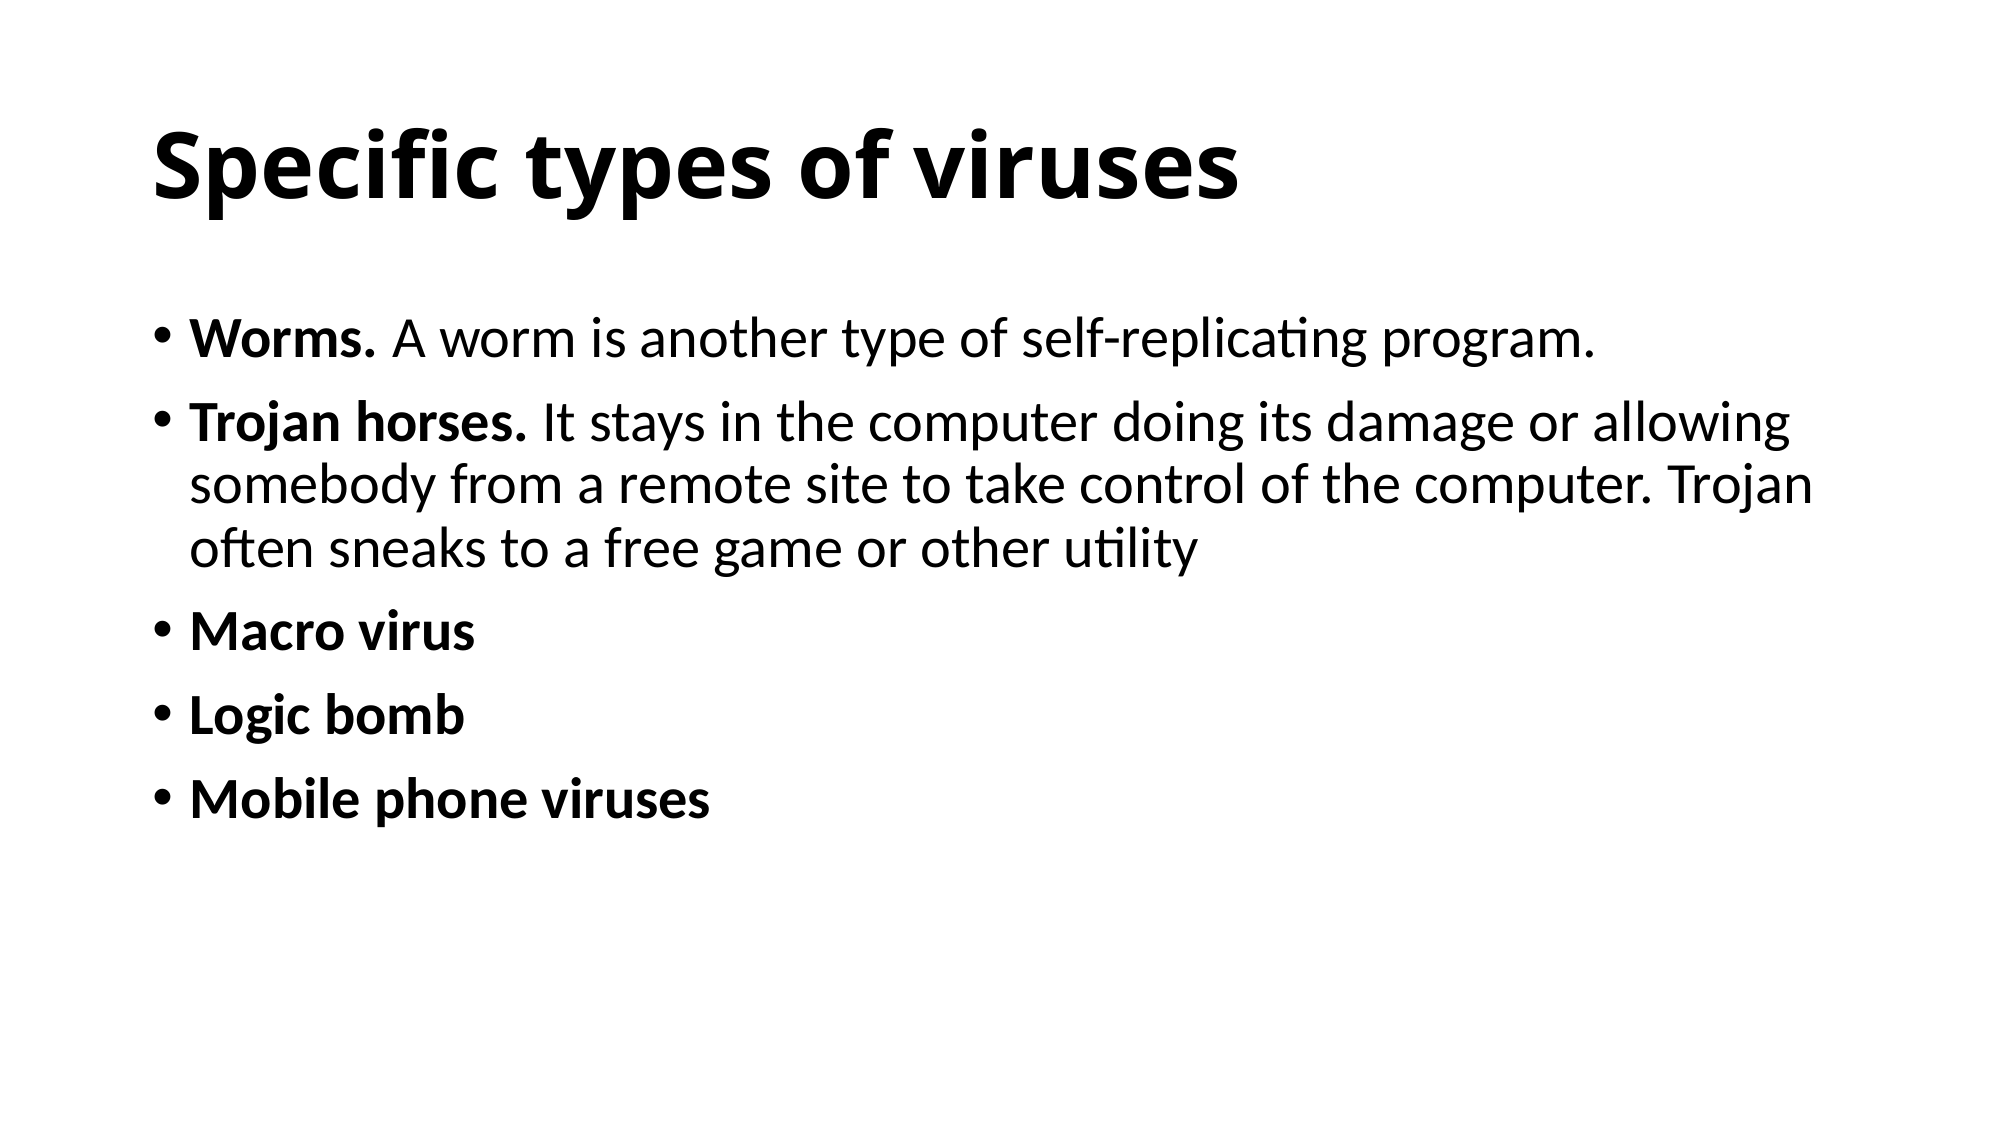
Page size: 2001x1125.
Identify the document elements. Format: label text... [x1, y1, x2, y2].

title Specific types of viruses [137, 59, 1863, 278]
list Worms. A worm is another type of self-replicating program. Trojan horses. It stays in the computer doing its damage or allowing somebody from a remote site to take control of the computer. Trojan often sneaks to a free game or other utility Macro virus Logic bomb Mobile phone viruses [137, 299, 1863, 1014]
